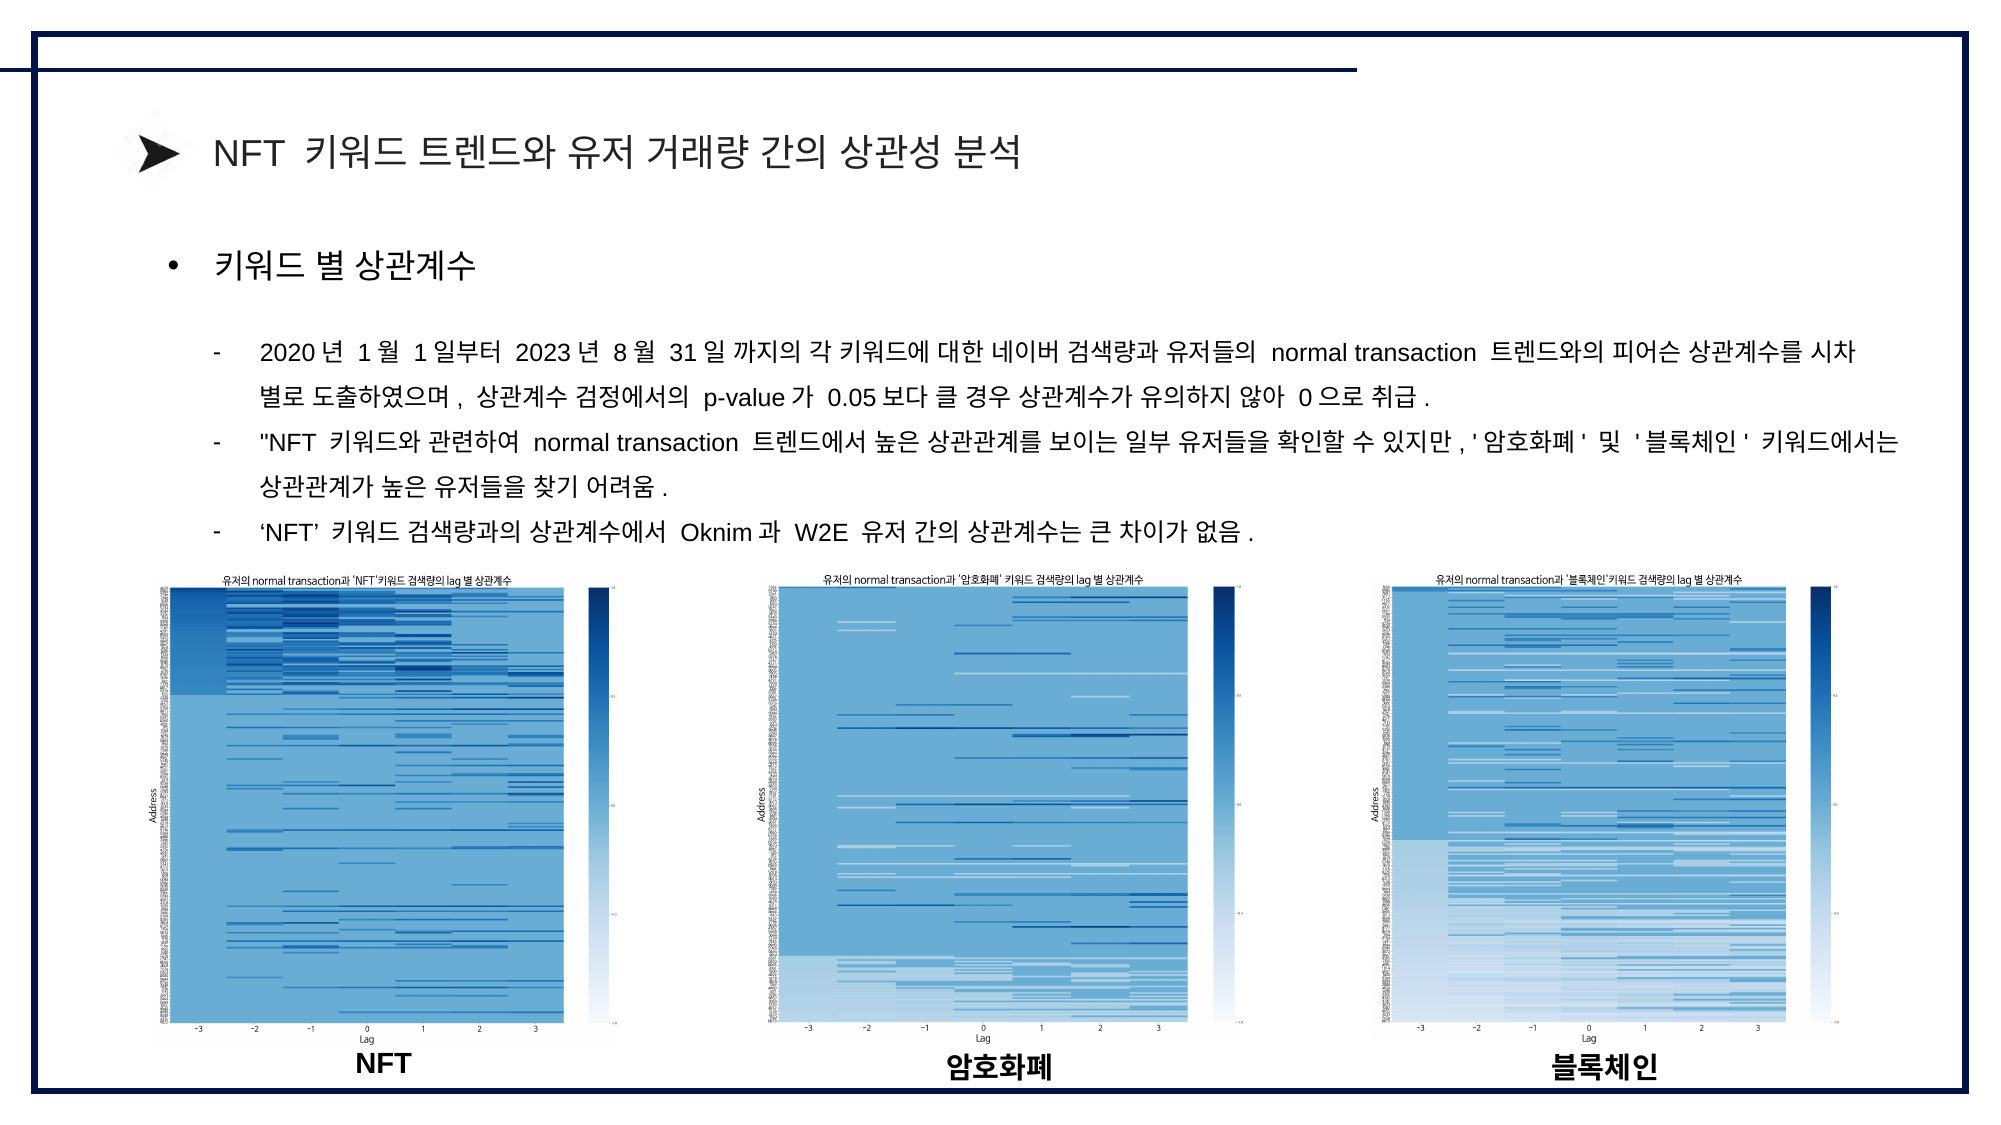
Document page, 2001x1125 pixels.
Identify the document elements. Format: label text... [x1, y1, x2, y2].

picture [755, 572, 1245, 1046]
picture [107, 106, 197, 197]
text_box 블록체인 [1435, 1055, 1775, 1093]
picture [146, 573, 619, 1047]
text_box [34, 33, 1966, 1092]
picture [1369, 572, 1841, 1047]
text_box 2020년 1월 1일부터 2023년 8월 31일 까지의 각 키워드에 대한 네이버 검색량과 유저들의 normal transaction 트렌드와의 피어슨 상관계수를 시차 별로 도출하였으며, 상관계수 검정에서의 p-value가 0.05보다 클 경우 상관계수가 유의하지 않아 0으로 취급. "NFT 키워드와 관련하여 normal transaction 트렌드에서 높은 상관관계를 보이는 일부 유저들을 확인할 수 있지만, '암호화폐' 및 '블록체인' 키워드에서는 상관관계가 높은 유저들을 찾기 어려움. ‘NFT’ 키워드 검색량과의 상관계수에서 Oknim과 W2E 유저 간의 상관계수는 큰 차이가 없음. [197, 314, 1925, 554]
text_box NFT [213, 1055, 554, 1087]
text_box 키워드 별 상관계수 [152, 237, 1207, 293]
text_box NFT 키워드 트렌드와 유저 거래량 간의 상관성 분석 [197, 121, 1693, 182]
text_box 암호화폐 [830, 1054, 1170, 1093]
